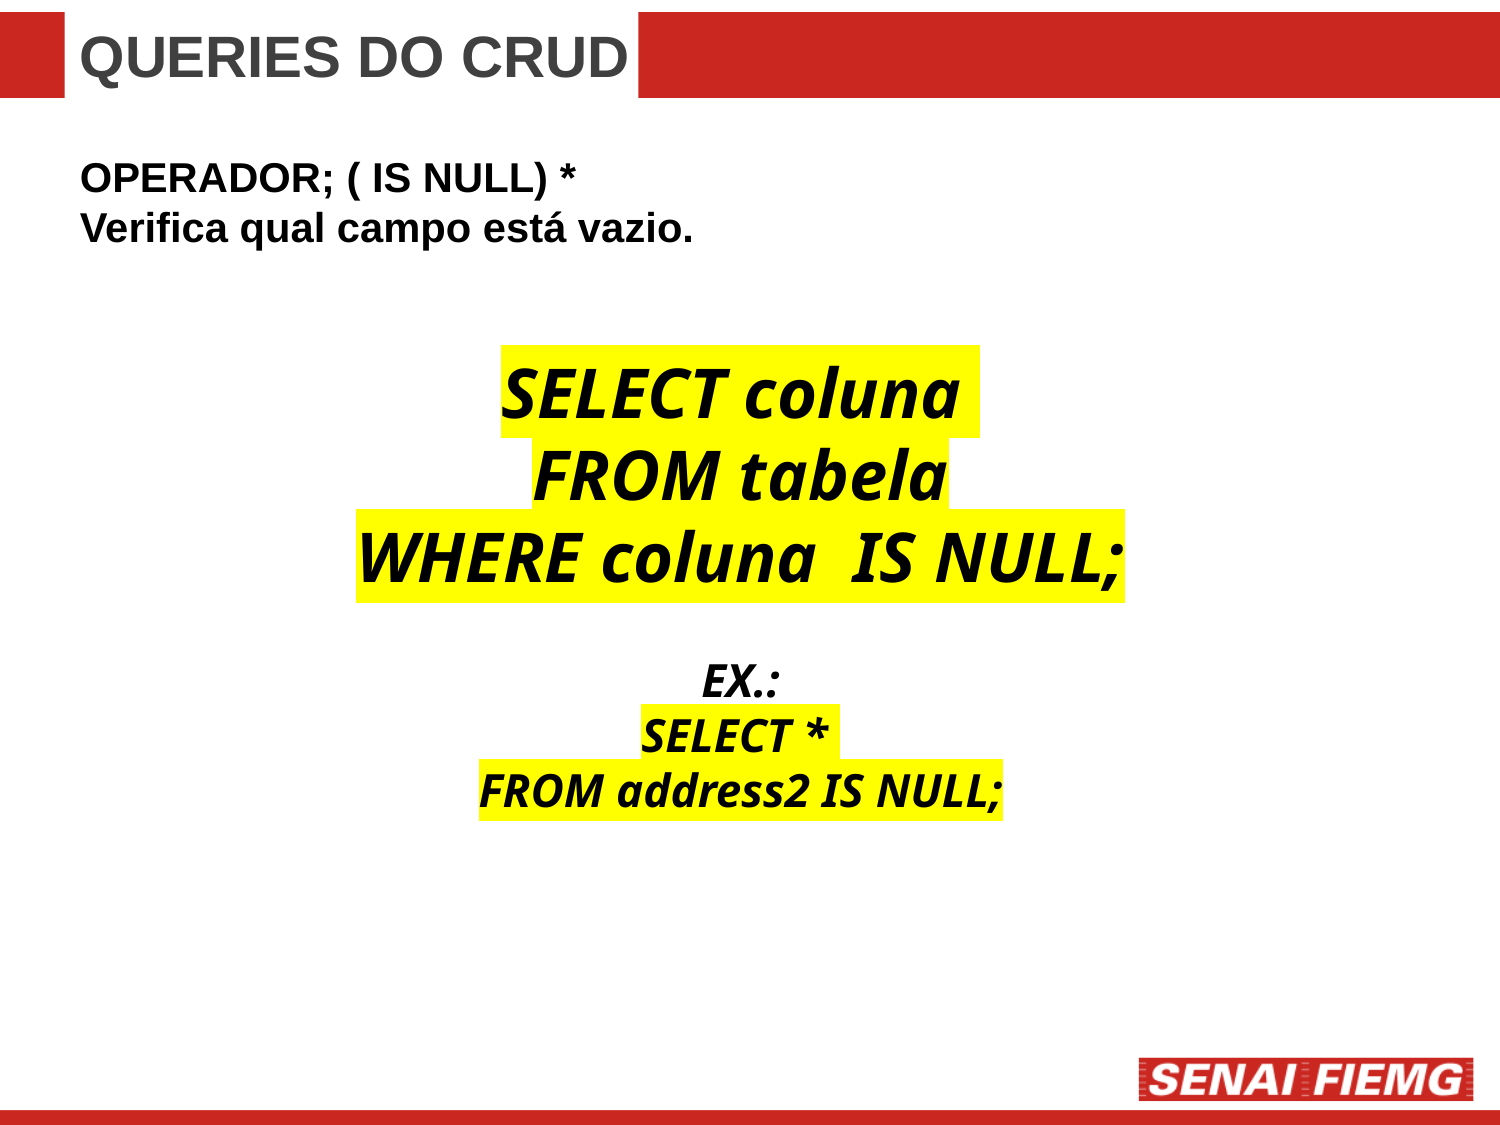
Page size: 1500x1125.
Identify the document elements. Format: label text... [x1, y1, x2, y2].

text_box SELECT coluna FROM tabela WHERE coluna IS NULL; EX.: SELECT * FROM address2 IS NULL; [216, 334, 1265, 969]
text_box [0, 1110, 1126, 1125]
text_box [0, 12, 65, 98]
text_box QUERIES DO CRUD [65, 12, 638, 98]
text_box [638, 12, 1500, 98]
text_box OPERADOR; ( IS NULL) * Verifica qual campo está vazio. [64, 143, 1436, 513]
picture [1131, 1047, 1500, 1125]
